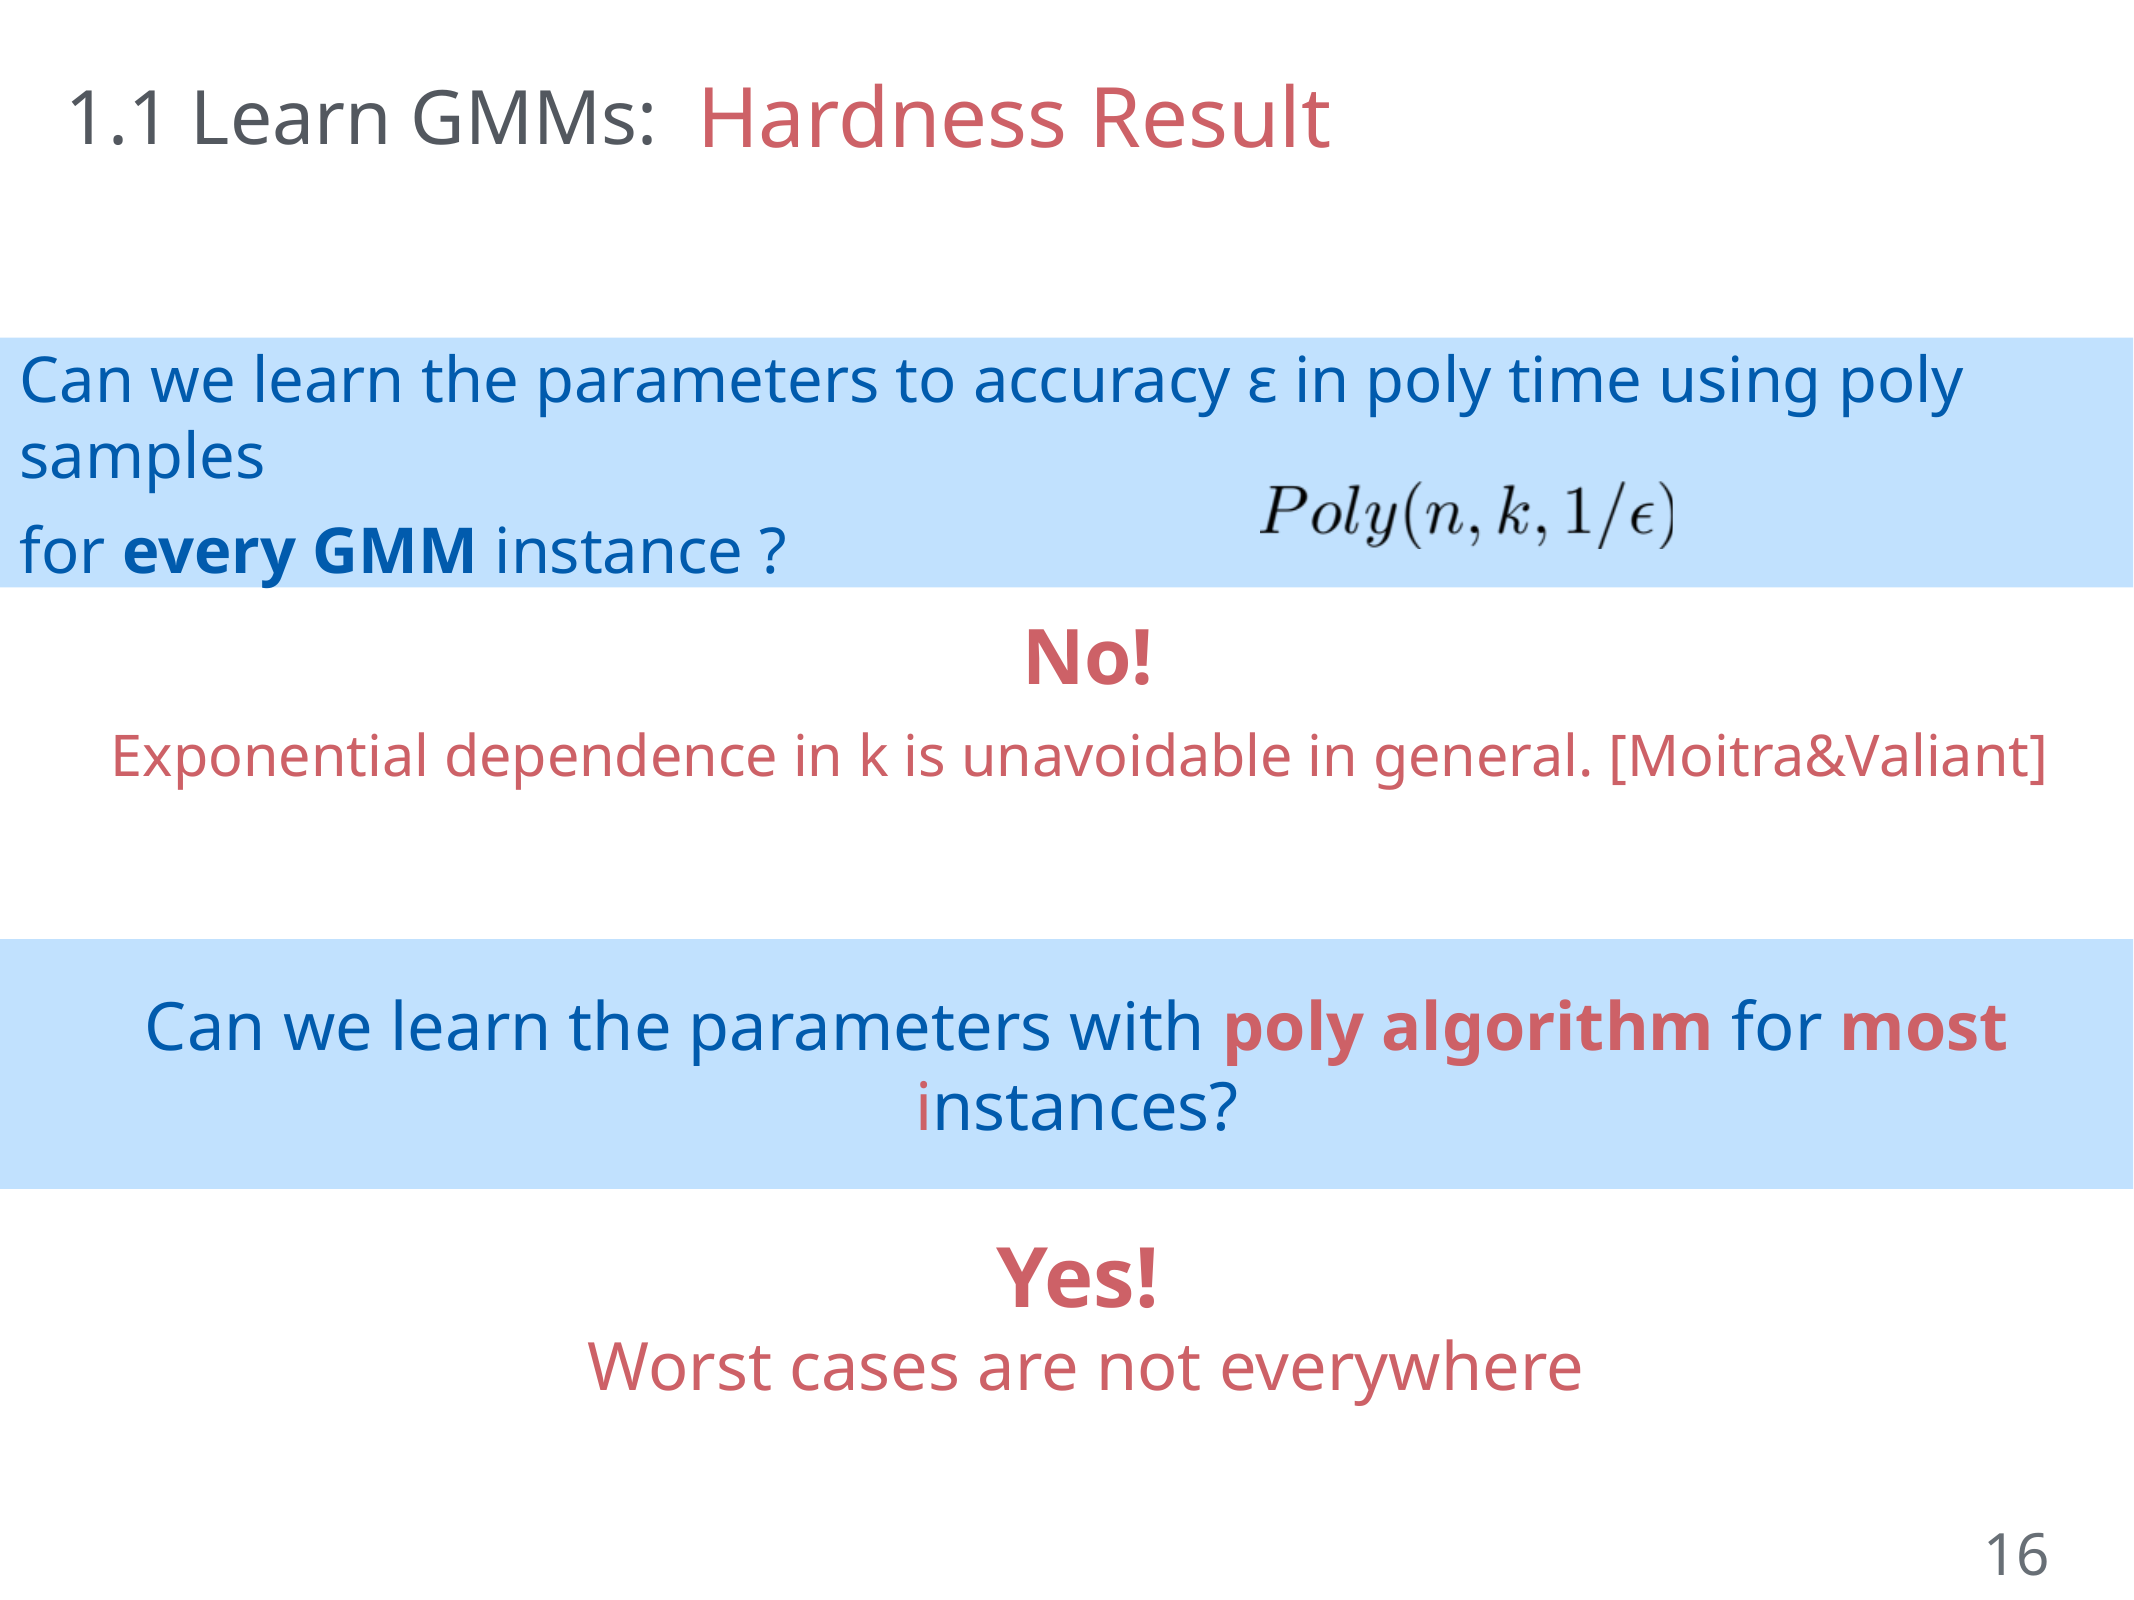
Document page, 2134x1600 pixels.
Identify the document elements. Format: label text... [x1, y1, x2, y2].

text_box No! Exponential dependence in k is unavoidable in general. [Moitra&Valiant] [7, 581, 2134, 815]
title 1.1 Learn GMMs: [64, 15, 668, 214]
text_box Yes! Worst cases are not everywhere [282, 1188, 1870, 1439]
text_box Can we learn the parameters to accuracy ε in poly time using poly samples for every GMM instance ? [0, 337, 2134, 588]
picture [1259, 479, 1673, 550]
text_box Hardness Result [668, 16, 1964, 213]
text_box Can we learn the parameters with poly algorithm for most instances? [0, 939, 2134, 1189]
